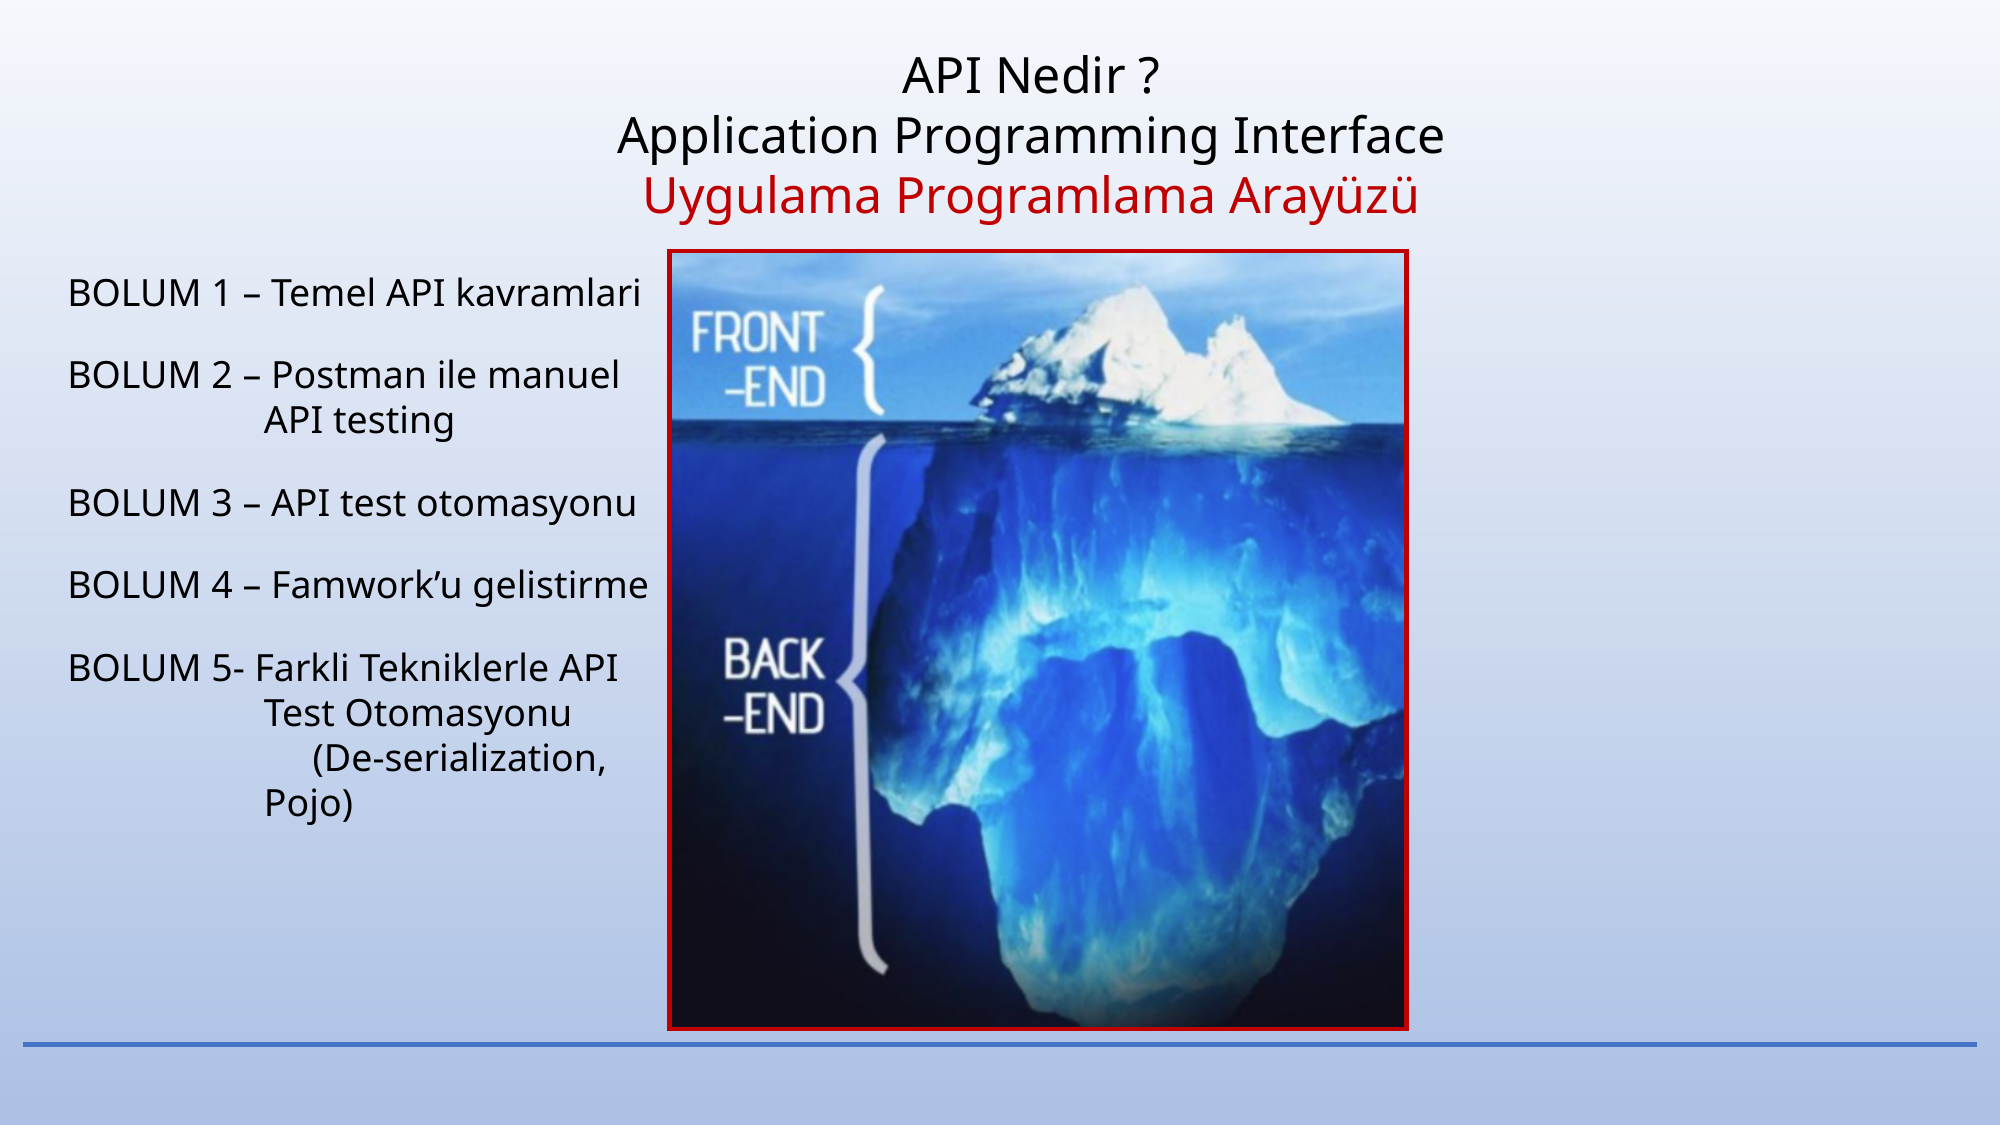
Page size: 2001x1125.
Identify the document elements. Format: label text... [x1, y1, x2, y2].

picture [671, 250, 1409, 1030]
text_box API Nedir ? Application Programming Interface Uygulama Programlama Arayüzü [568, 36, 1495, 231]
text_box BOLUM 1 – Temel API kavramlari BOLUM 2 – Postman ile manuel API testing BOLUM 3 – API test otomasyonu BOLUM 4 – Famwork’u gelistirme BOLUM 5- Farkli Tekniklerle API Test Otomasyonu (De-serialization, Pojo) [52, 261, 669, 832]
